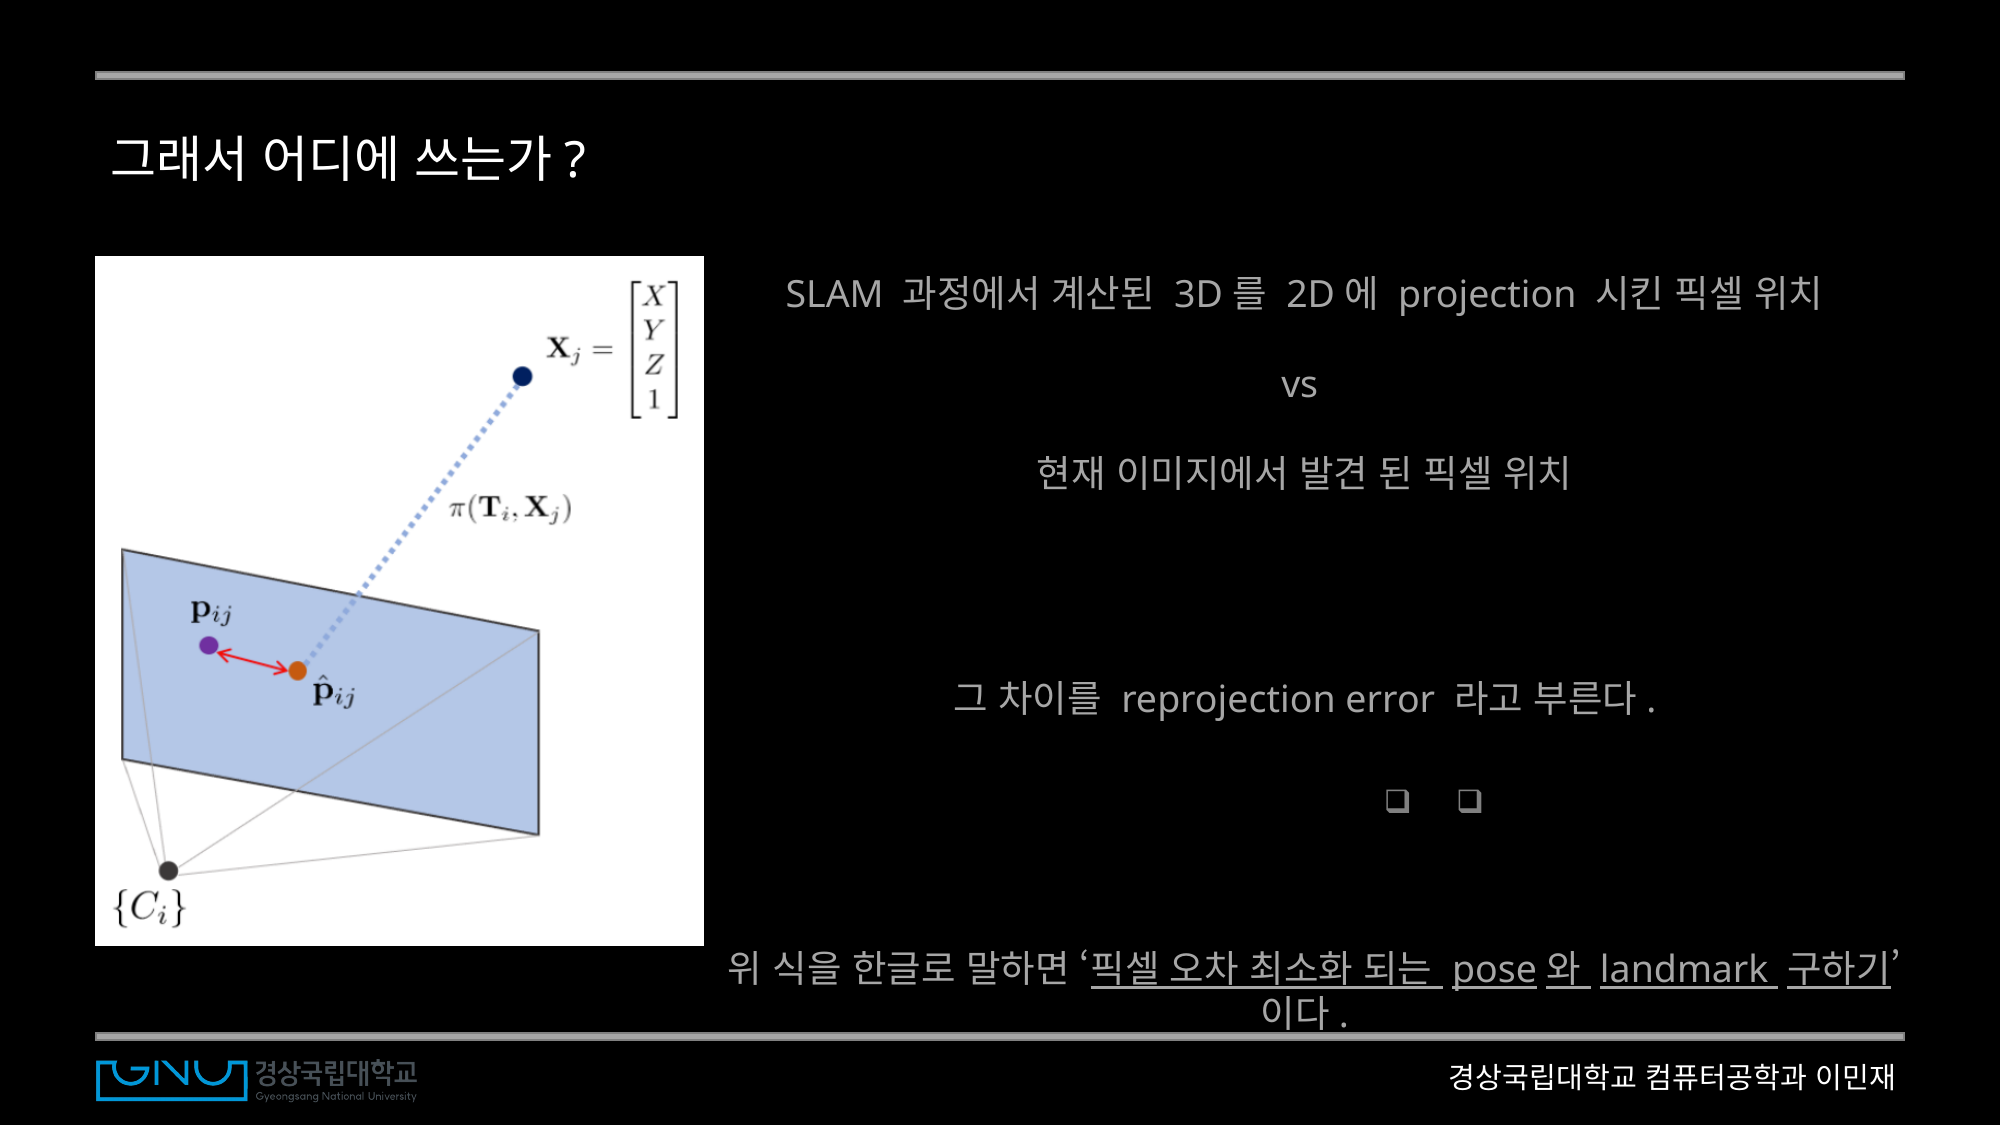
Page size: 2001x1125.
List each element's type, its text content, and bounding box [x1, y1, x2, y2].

text_box 그래서 어디에 쓰는가? [96, 119, 1904, 195]
picture [95, 1059, 419, 1103]
picture [95, 256, 704, 946]
text_box [95, 1032, 673, 1041]
text_box SLAM 과정에서 계산된 3D를 2D에 projection 시킨 픽셀 위치 vs 현재 이미지에서 발견 된 픽셀 위치 그 차이를 reprojection error 라고 부른다. 위 식을 한글로 말하면 ‘픽셀 오차 최소화 되는 pose와 landmark 구하기’ 이다. [673, 263, 1936, 1043]
text_box [95, 71, 1905, 80]
text_box 경상국립대학교 컴퓨터공학과 이민재 [1433, 1052, 1912, 1102]
